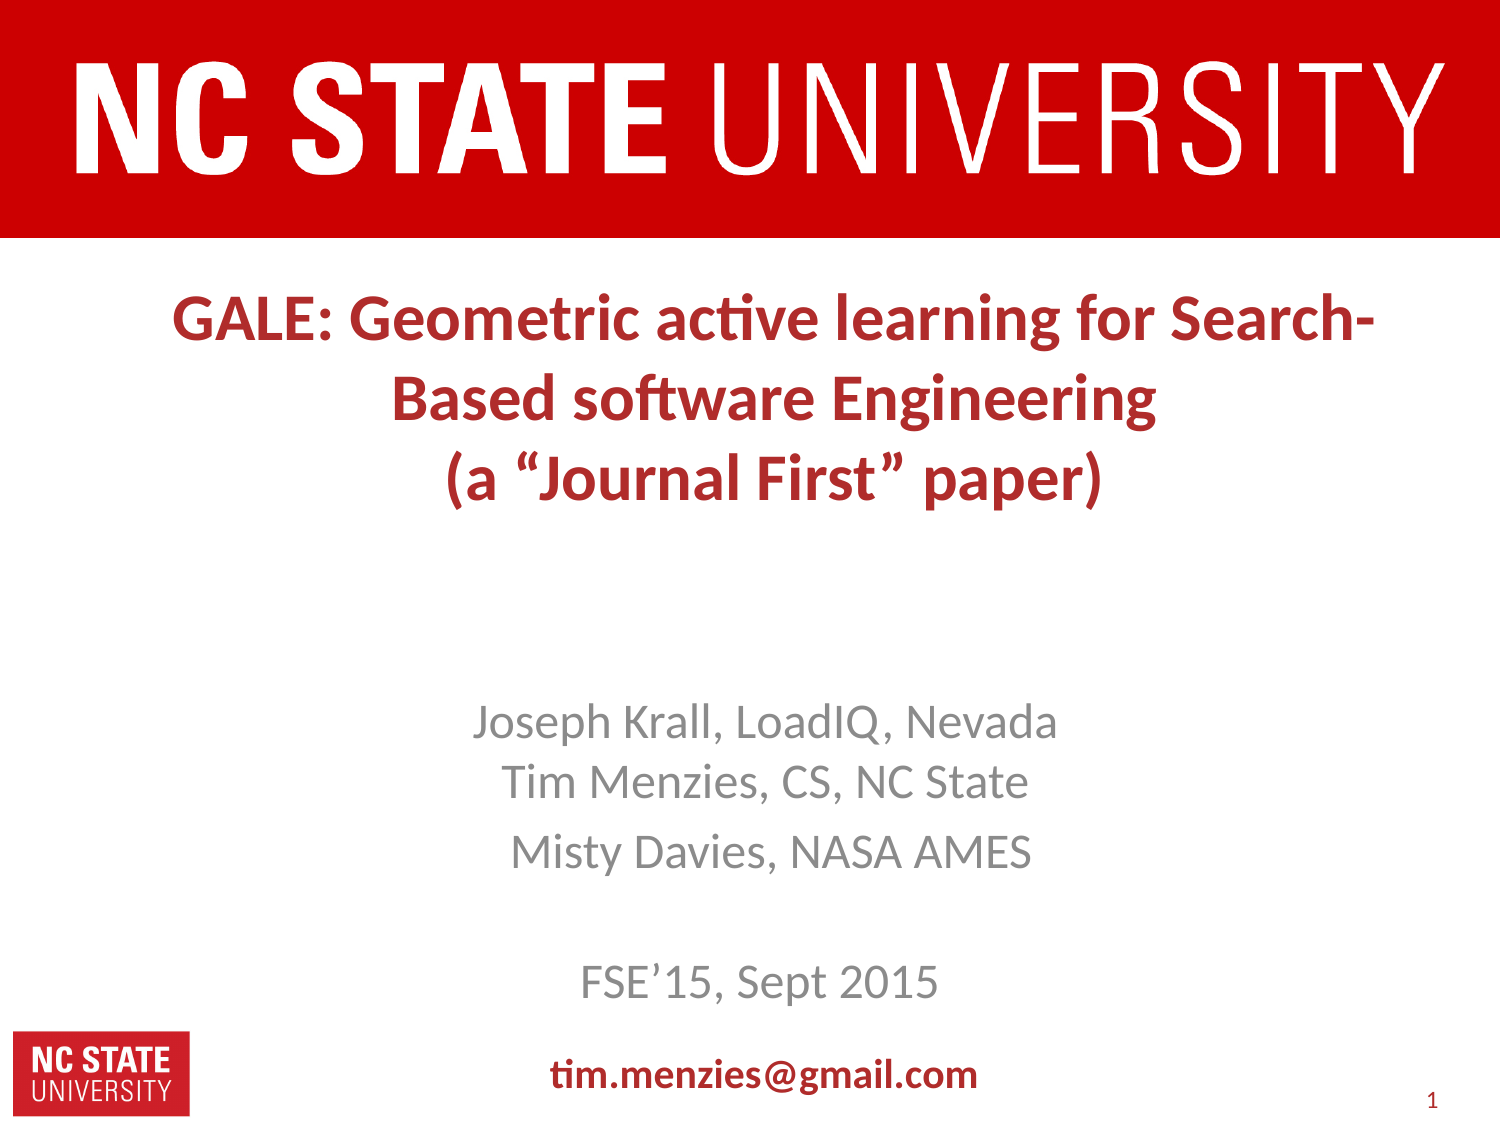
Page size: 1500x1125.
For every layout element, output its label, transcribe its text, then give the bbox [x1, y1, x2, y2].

subtitle Joseph Krall, LoadIQ, Nevada Tim Menzies, CS, NC State Misty Davies, NASA AMES FSE’15, Sept 2015 [143, 681, 1388, 1033]
text_box GALE: Geometric active learning for Search-Based software Engineering (a “Journal First” paper) [137, 266, 1413, 508]
slide_number 1 [1103, 1068, 1454, 1125]
picture [0, 0, 1500, 238]
title tim.menzies@gmail.com [127, 1039, 1403, 1125]
picture [13, 1030, 191, 1118]
